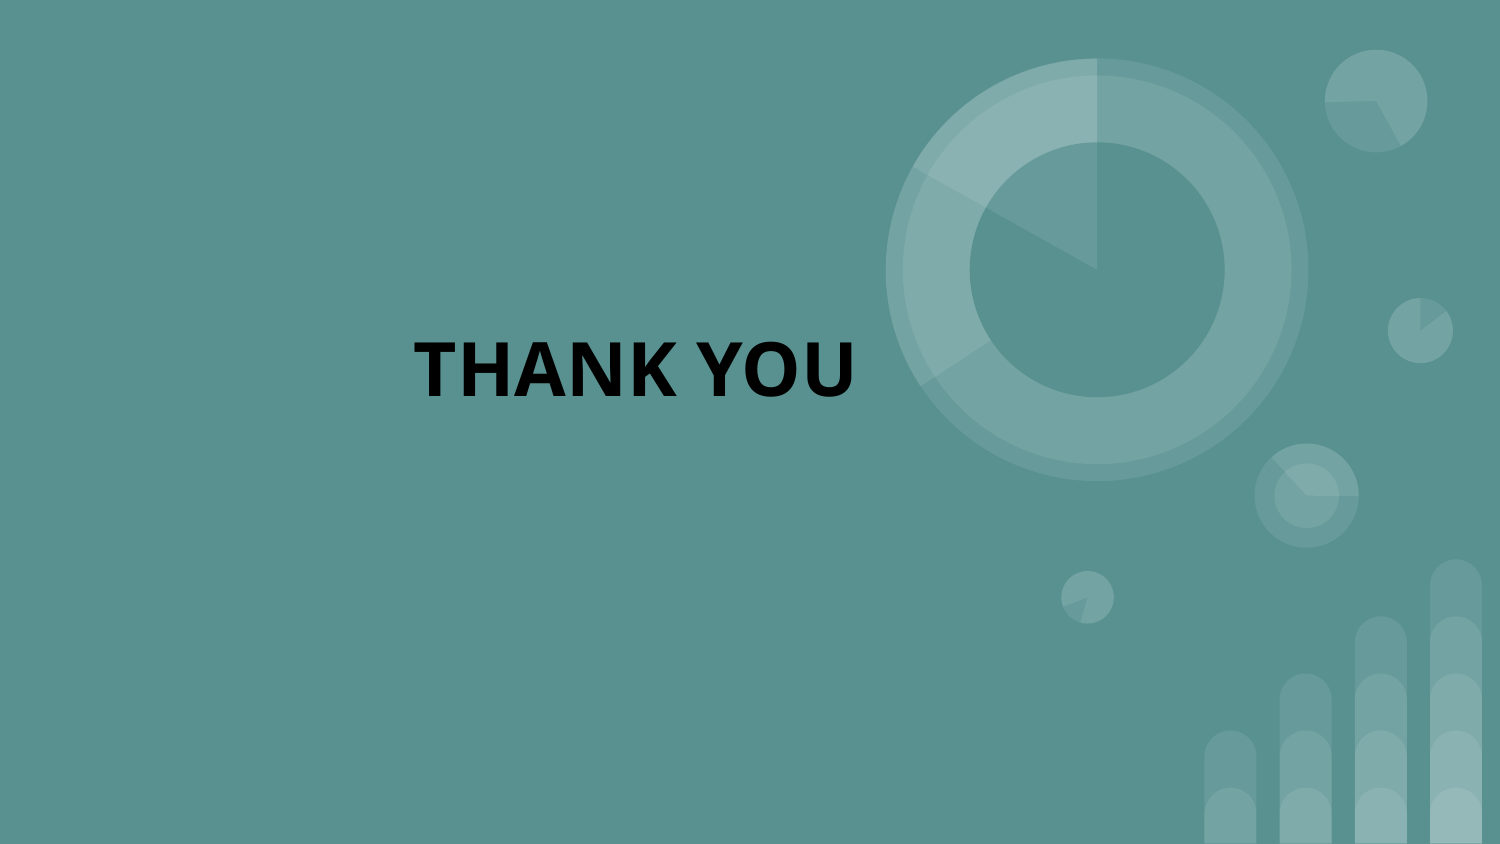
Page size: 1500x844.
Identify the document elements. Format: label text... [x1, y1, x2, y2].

title THANK YOU [398, 232, 1301, 501]
